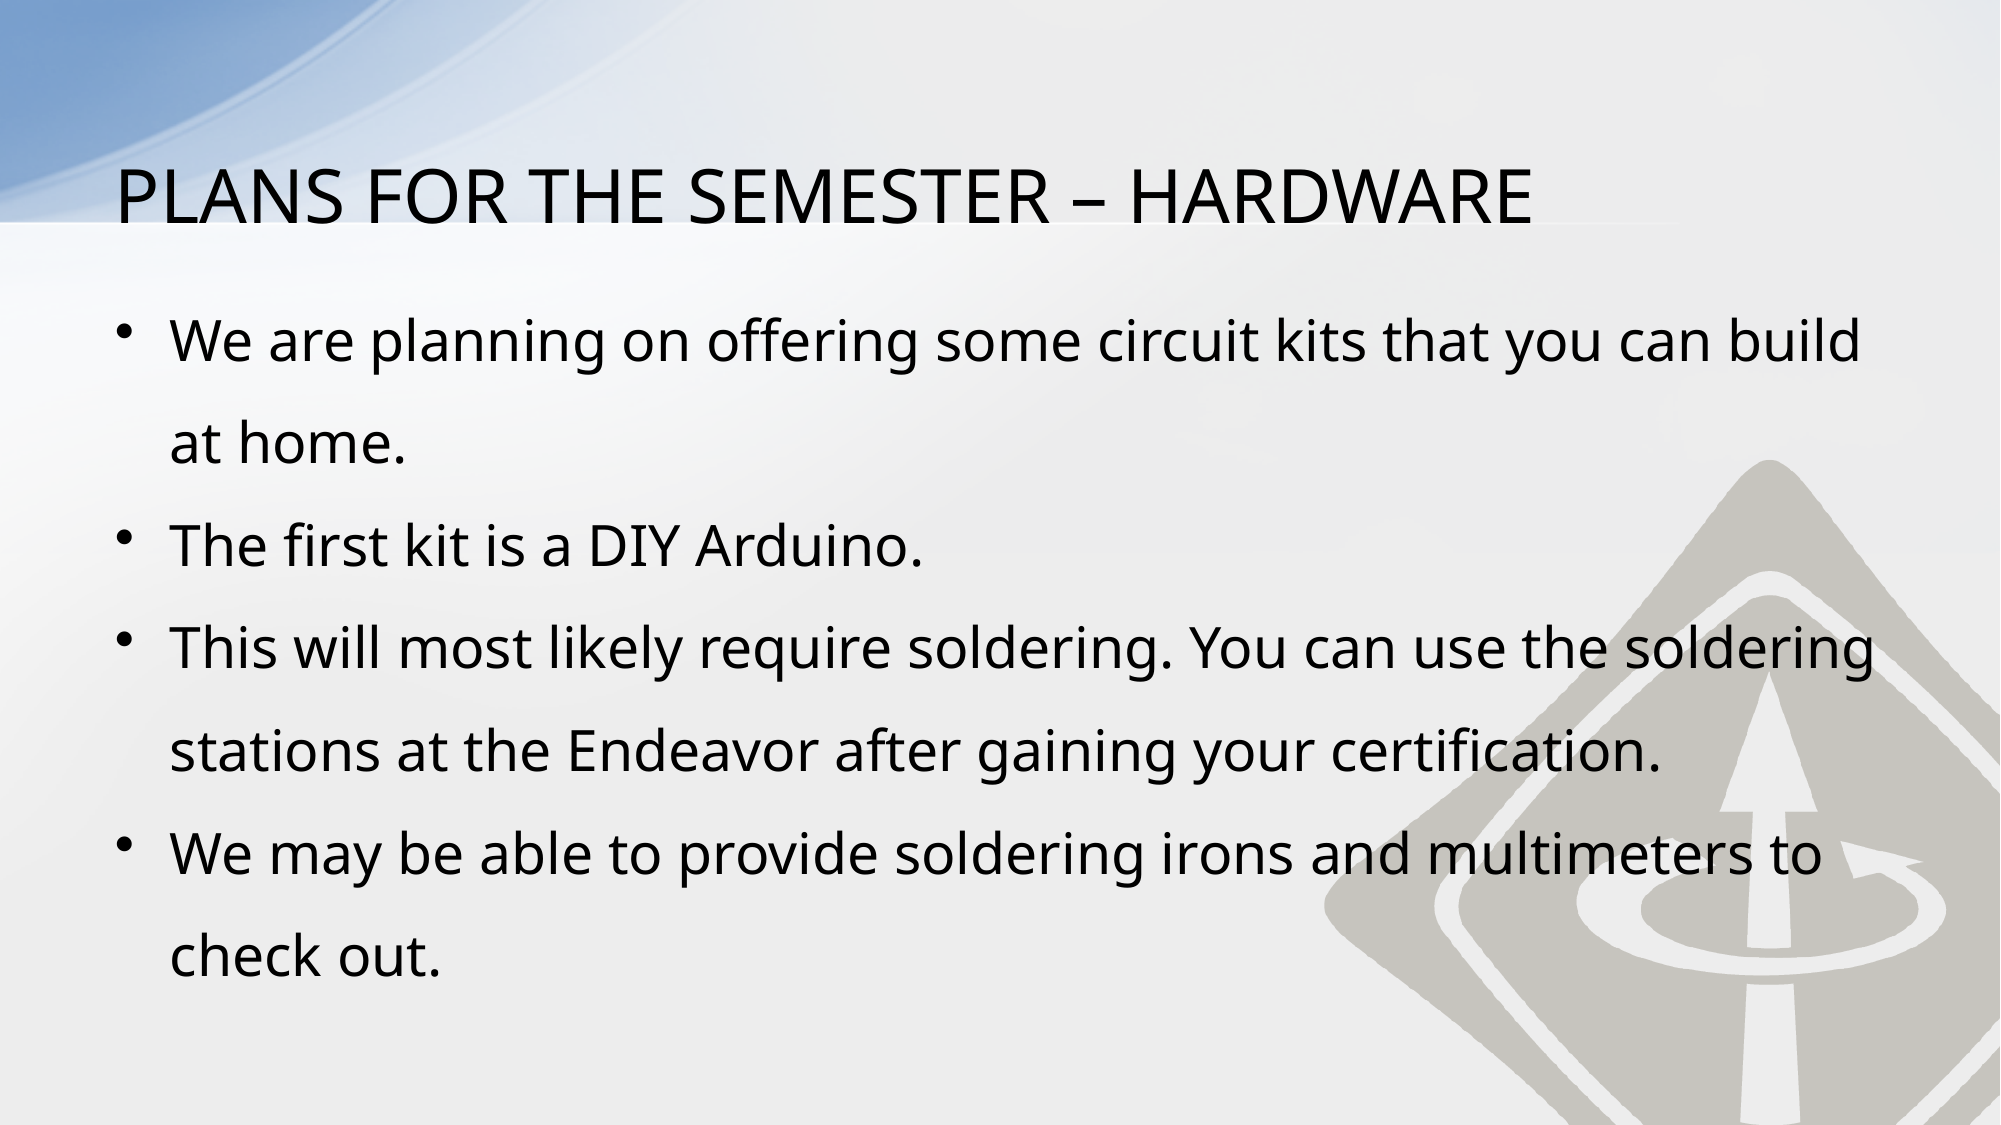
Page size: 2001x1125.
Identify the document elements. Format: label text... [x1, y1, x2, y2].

picture [0, 0, 2000, 1125]
title PLANS FOR THE SEMESTER – HARDWARE [99, 58, 1900, 247]
list We are planning on offering some circuit kits that you can build at home. The first kit is a DIY Arduino. This will most likely require soldering. You can use the soldering stations at the Endeavor after gaining your certification. We may be able to provide soldering irons and multimeters to check out. [99, 262, 1900, 1005]
